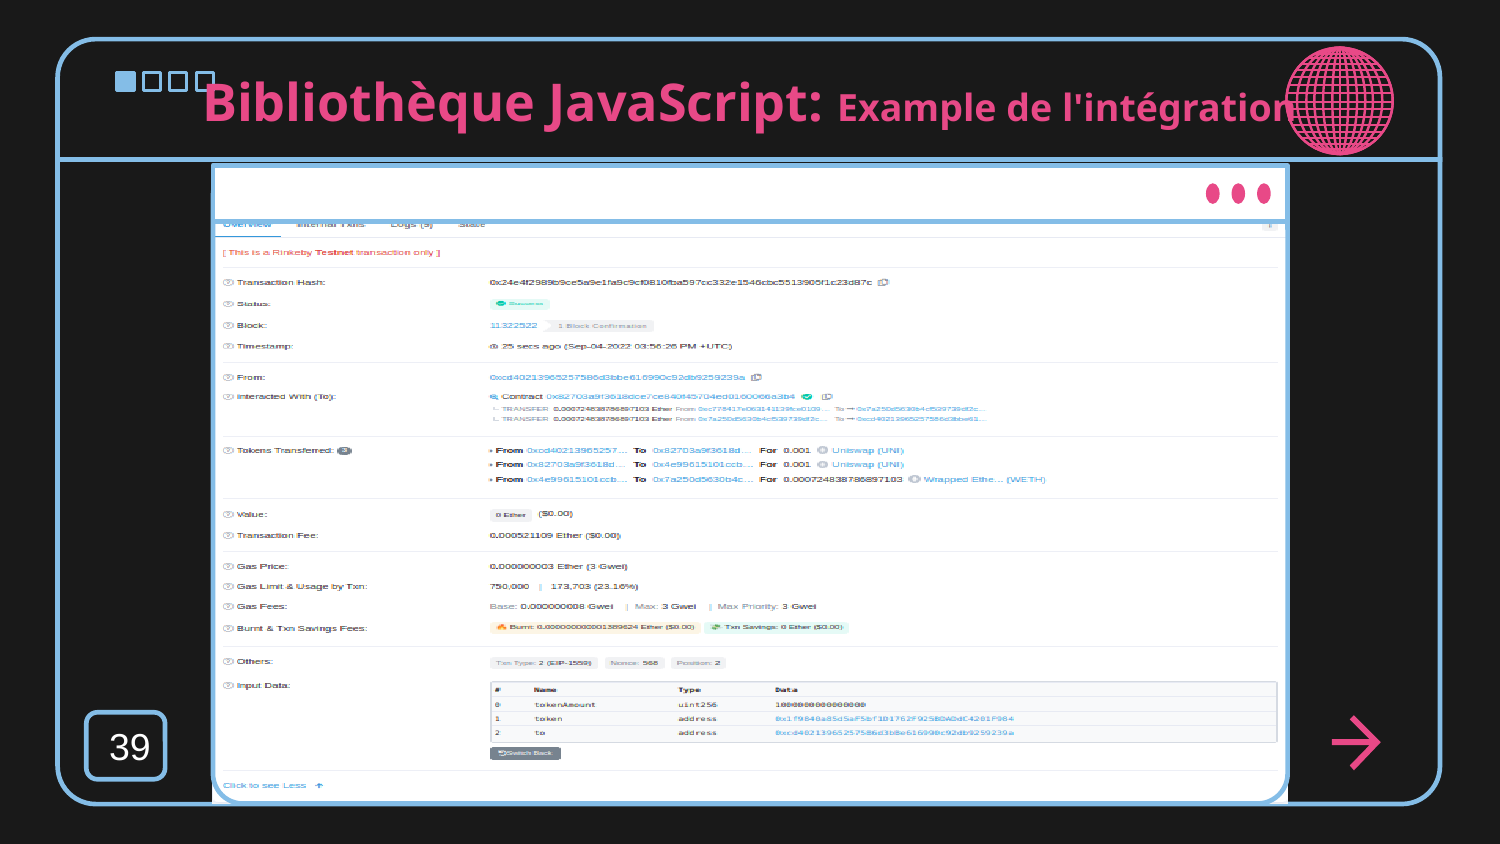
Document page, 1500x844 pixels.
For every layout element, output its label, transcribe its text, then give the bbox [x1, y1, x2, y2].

text_box [86, 712, 94, 779]
text_box 39 [94, 712, 189, 780]
text_box [1331, 715, 1381, 771]
text_box Bibliothèque JavaScript: Example de l'intégration [118, 35, 1382, 167]
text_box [212, 165, 1288, 804]
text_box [1285, 46, 1394, 155]
